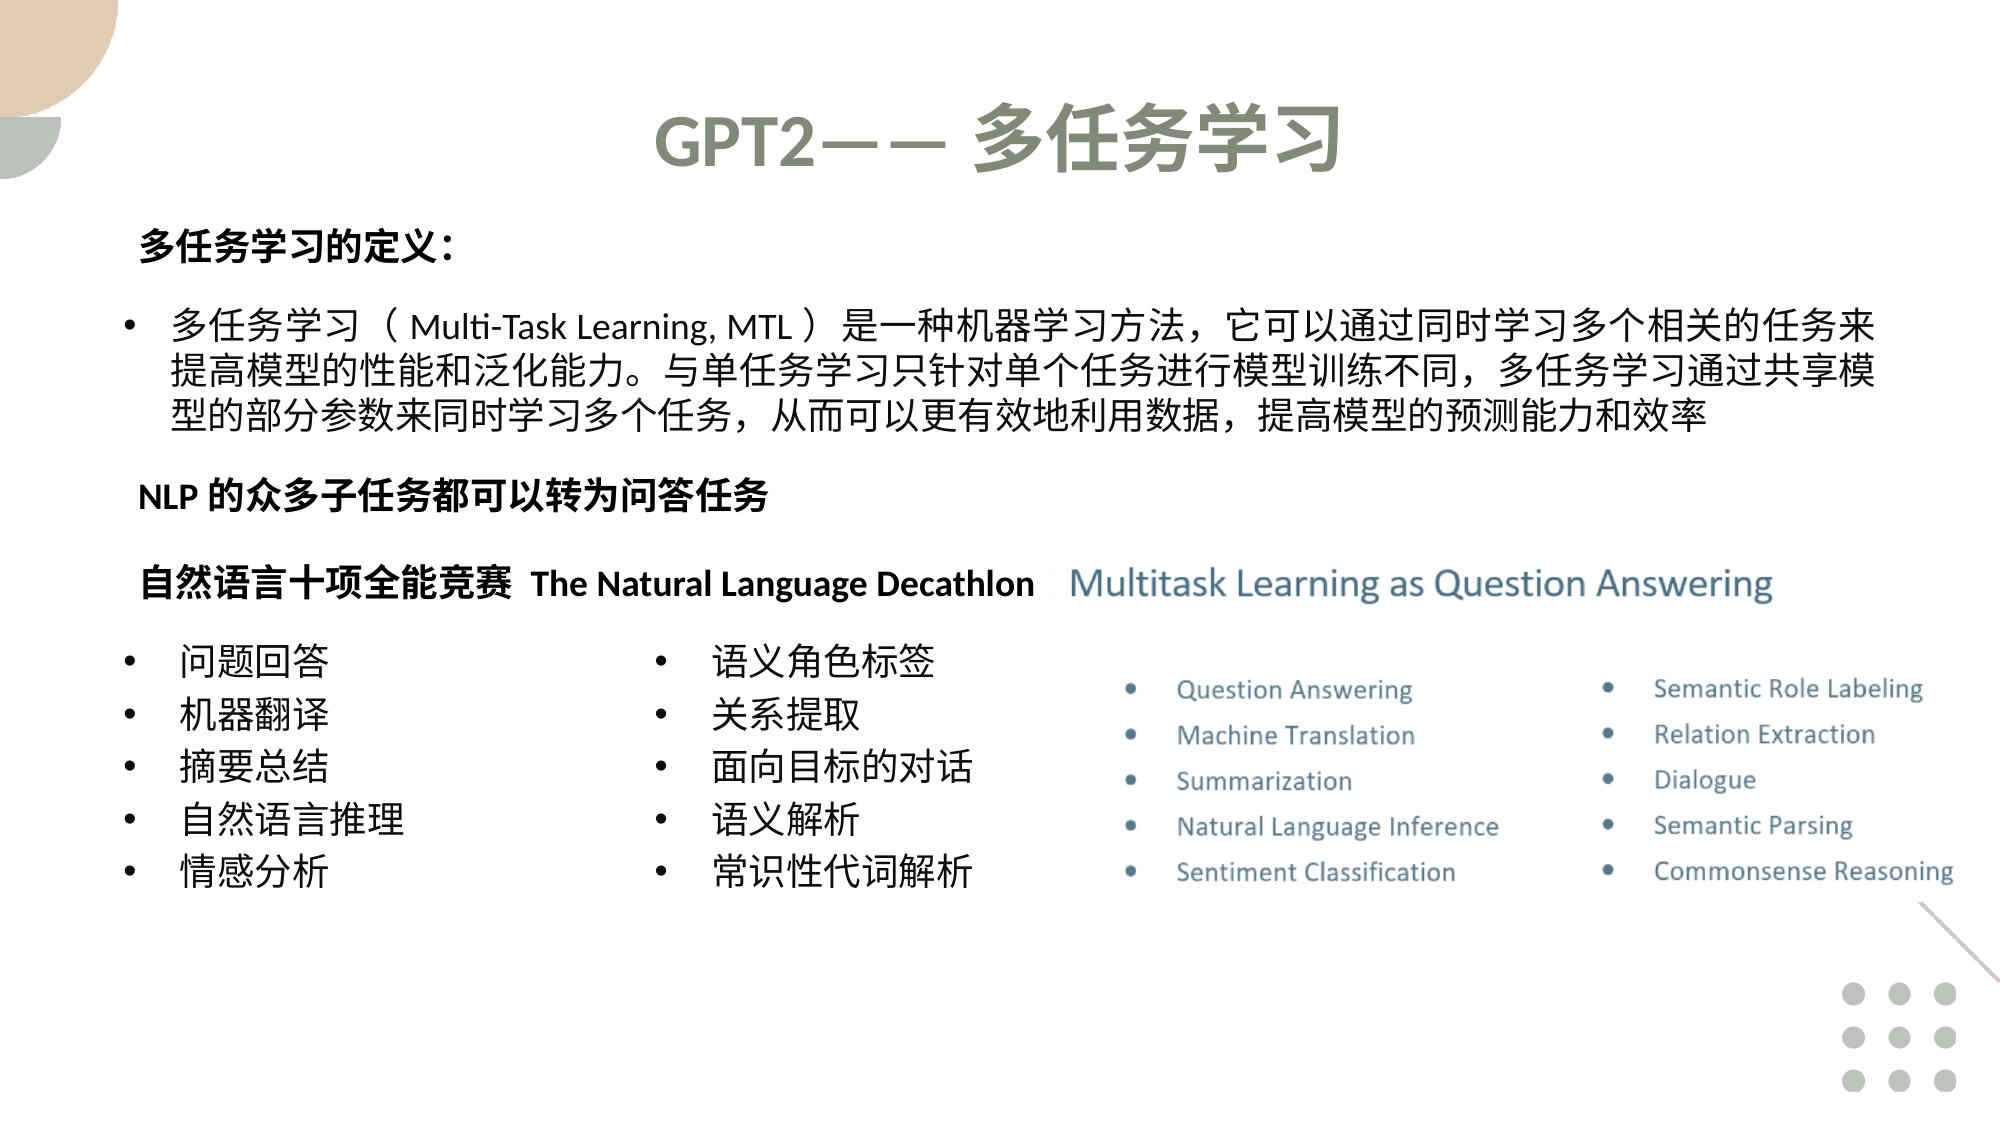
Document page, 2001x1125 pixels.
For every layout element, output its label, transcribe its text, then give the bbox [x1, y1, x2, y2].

text_box 多任务学习（Multi-Task Learning, MTL）是一种机器学习方法，它可以通过同时学习多个相关的任务来提高模型的性能和泛化能力。与单任务学习只针对单个任务进行模型训练不同，多任务学习通过共享模型的部分参数来同时学习多个任务，从而可以更有效地利用数据，提高模型的预测能力和效率 [123, 301, 1877, 438]
text_box GPT2——多任务学习 [639, 84, 1361, 190]
text_box 问题回答 机器翻译 摘要总结 自然语言推理 情感分析 [123, 638, 624, 894]
text_box NLP的众多子任务都可以转为问答任务 [123, 464, 1233, 525]
text_box 自然语言十项全能竞赛 The Natural Language Decathlon： [123, 551, 1233, 611]
text_box 语义角色标签 关系提取 面向目标的对话 语义解析 常识性代词解析 [654, 638, 1049, 894]
picture [0, 0, 118, 179]
text_box 多任务学习的定义： [123, 215, 855, 276]
picture [1049, 562, 2000, 1092]
